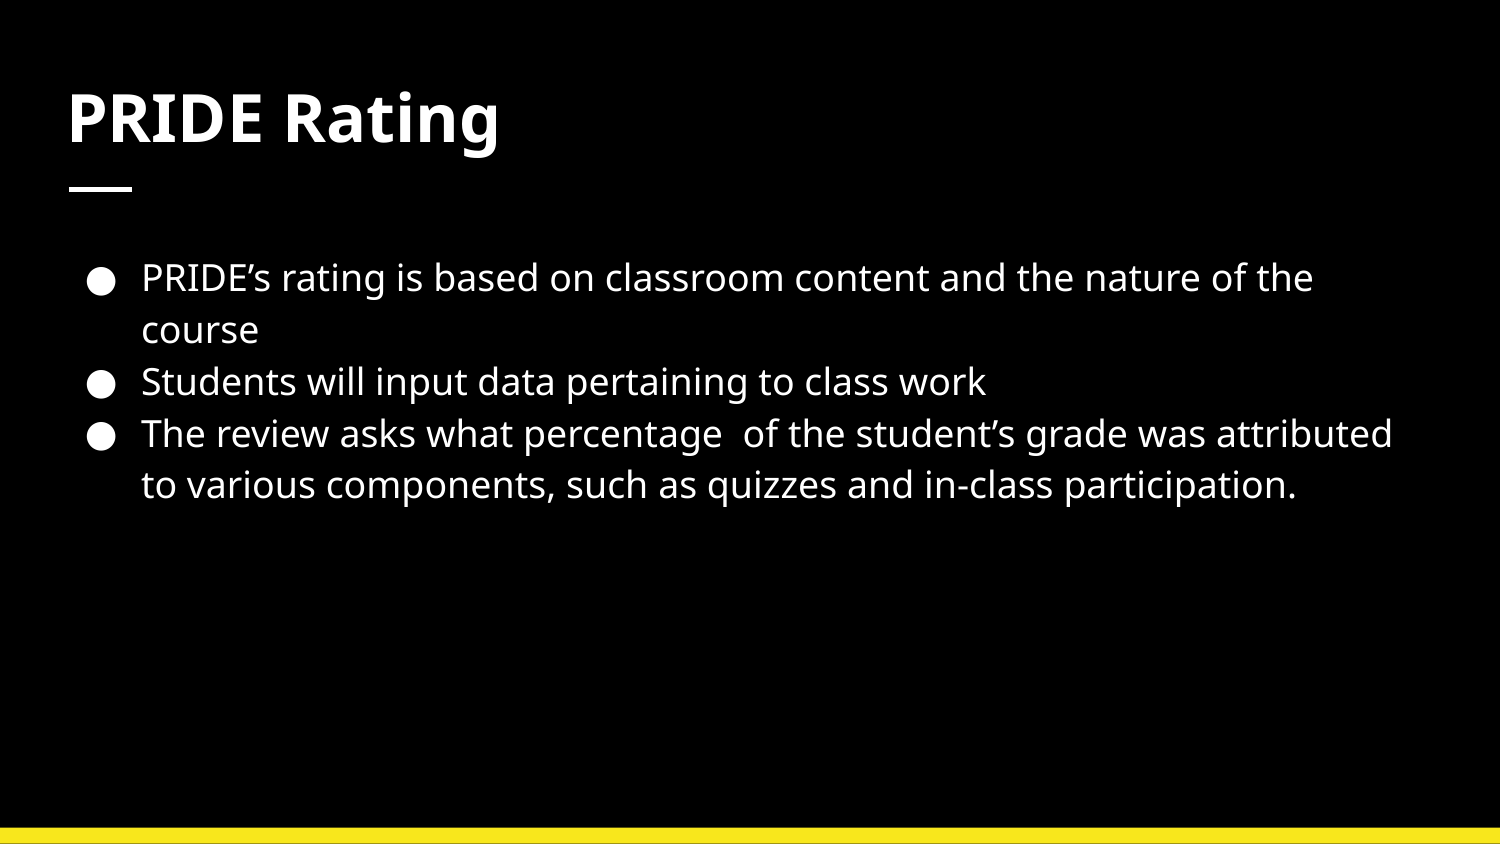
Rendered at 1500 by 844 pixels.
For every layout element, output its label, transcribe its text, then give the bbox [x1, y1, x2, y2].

list PRIDE’s rating is based on classroom content and the nature of the course Students will input data pertaining to class work The review asks what percentage of the student’s grade was attributed to various components, such as quizzes and in-class participation. [51, 232, 1449, 750]
title PRIDE Rating [51, 61, 1449, 167]
